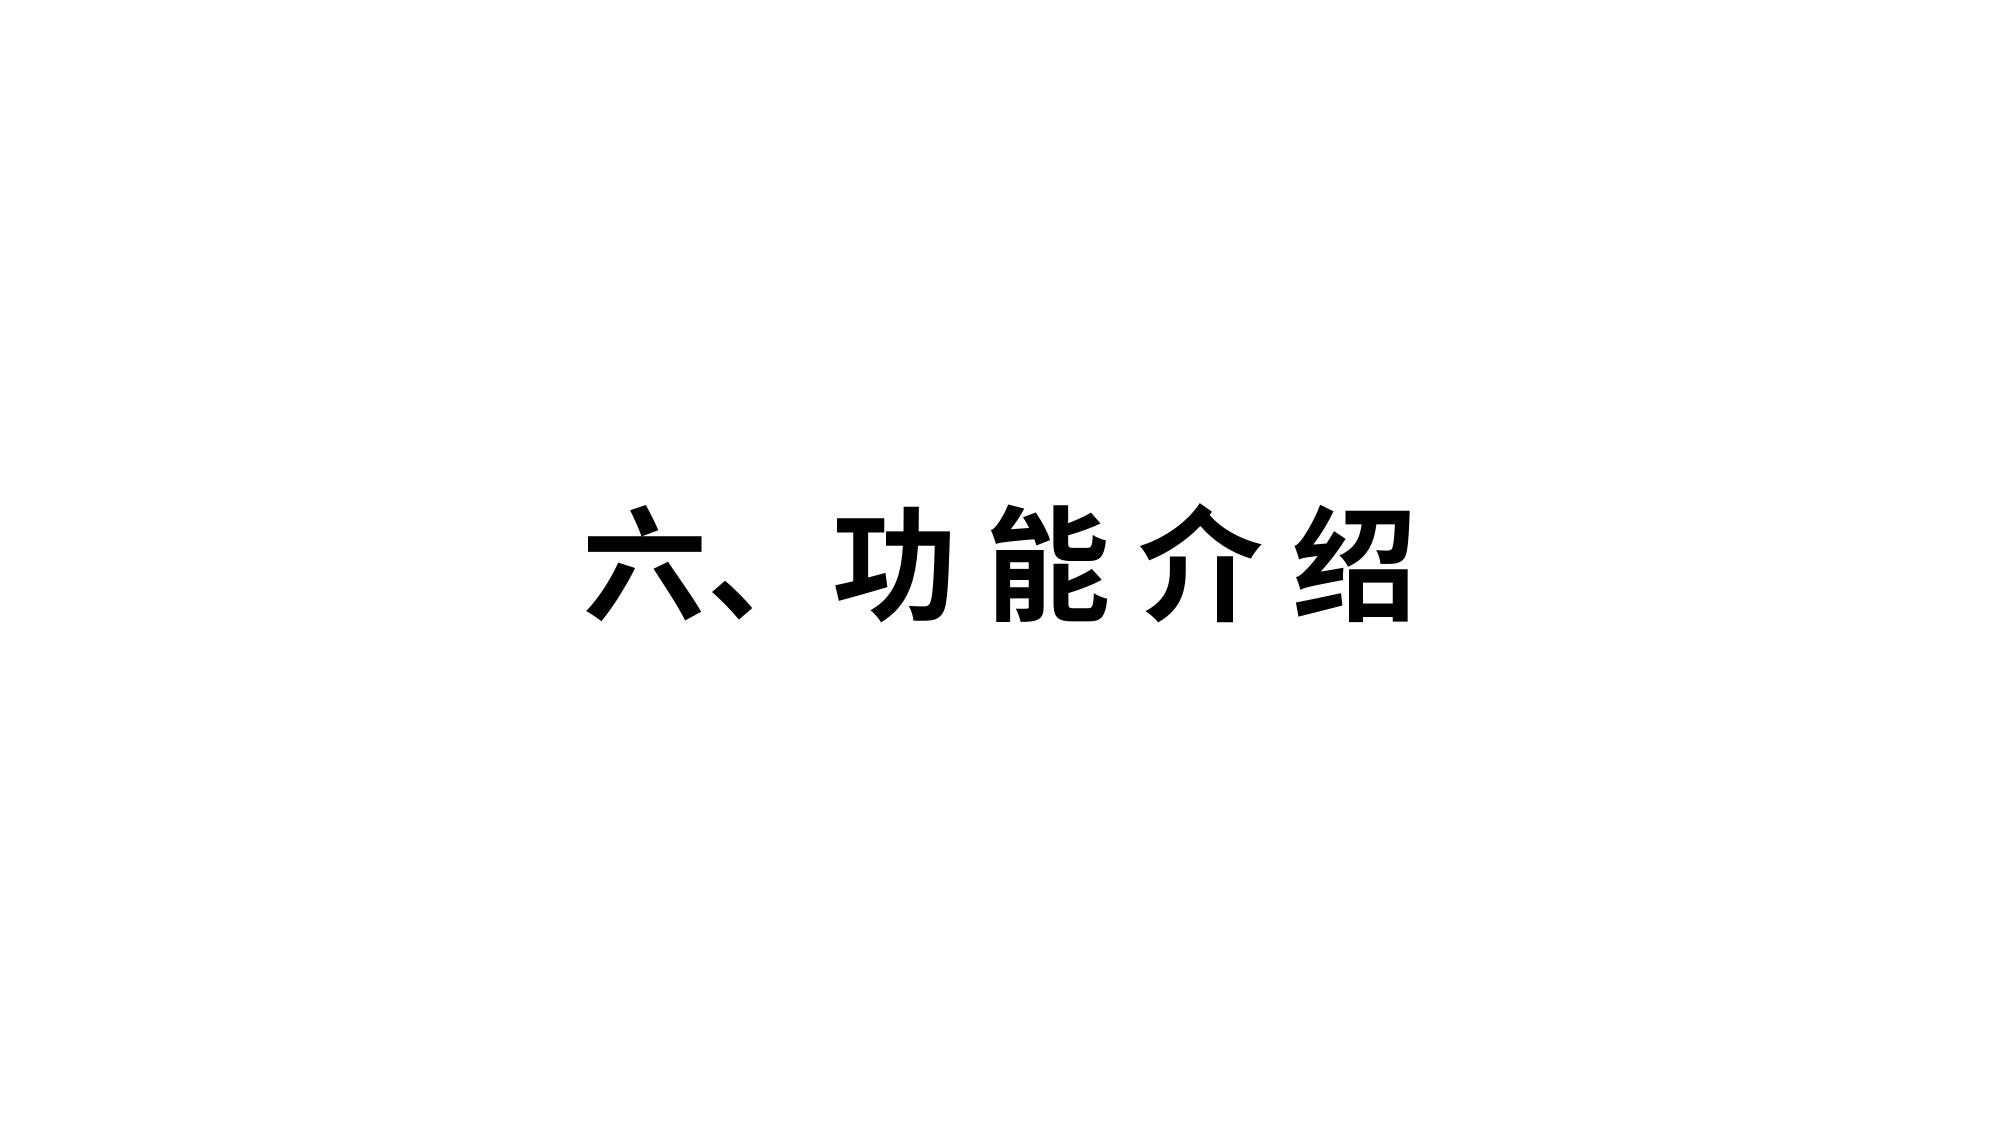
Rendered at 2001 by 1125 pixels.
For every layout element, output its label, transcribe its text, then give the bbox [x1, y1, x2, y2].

text_box 六、功 能 介 绍 [582, 486, 1418, 637]
